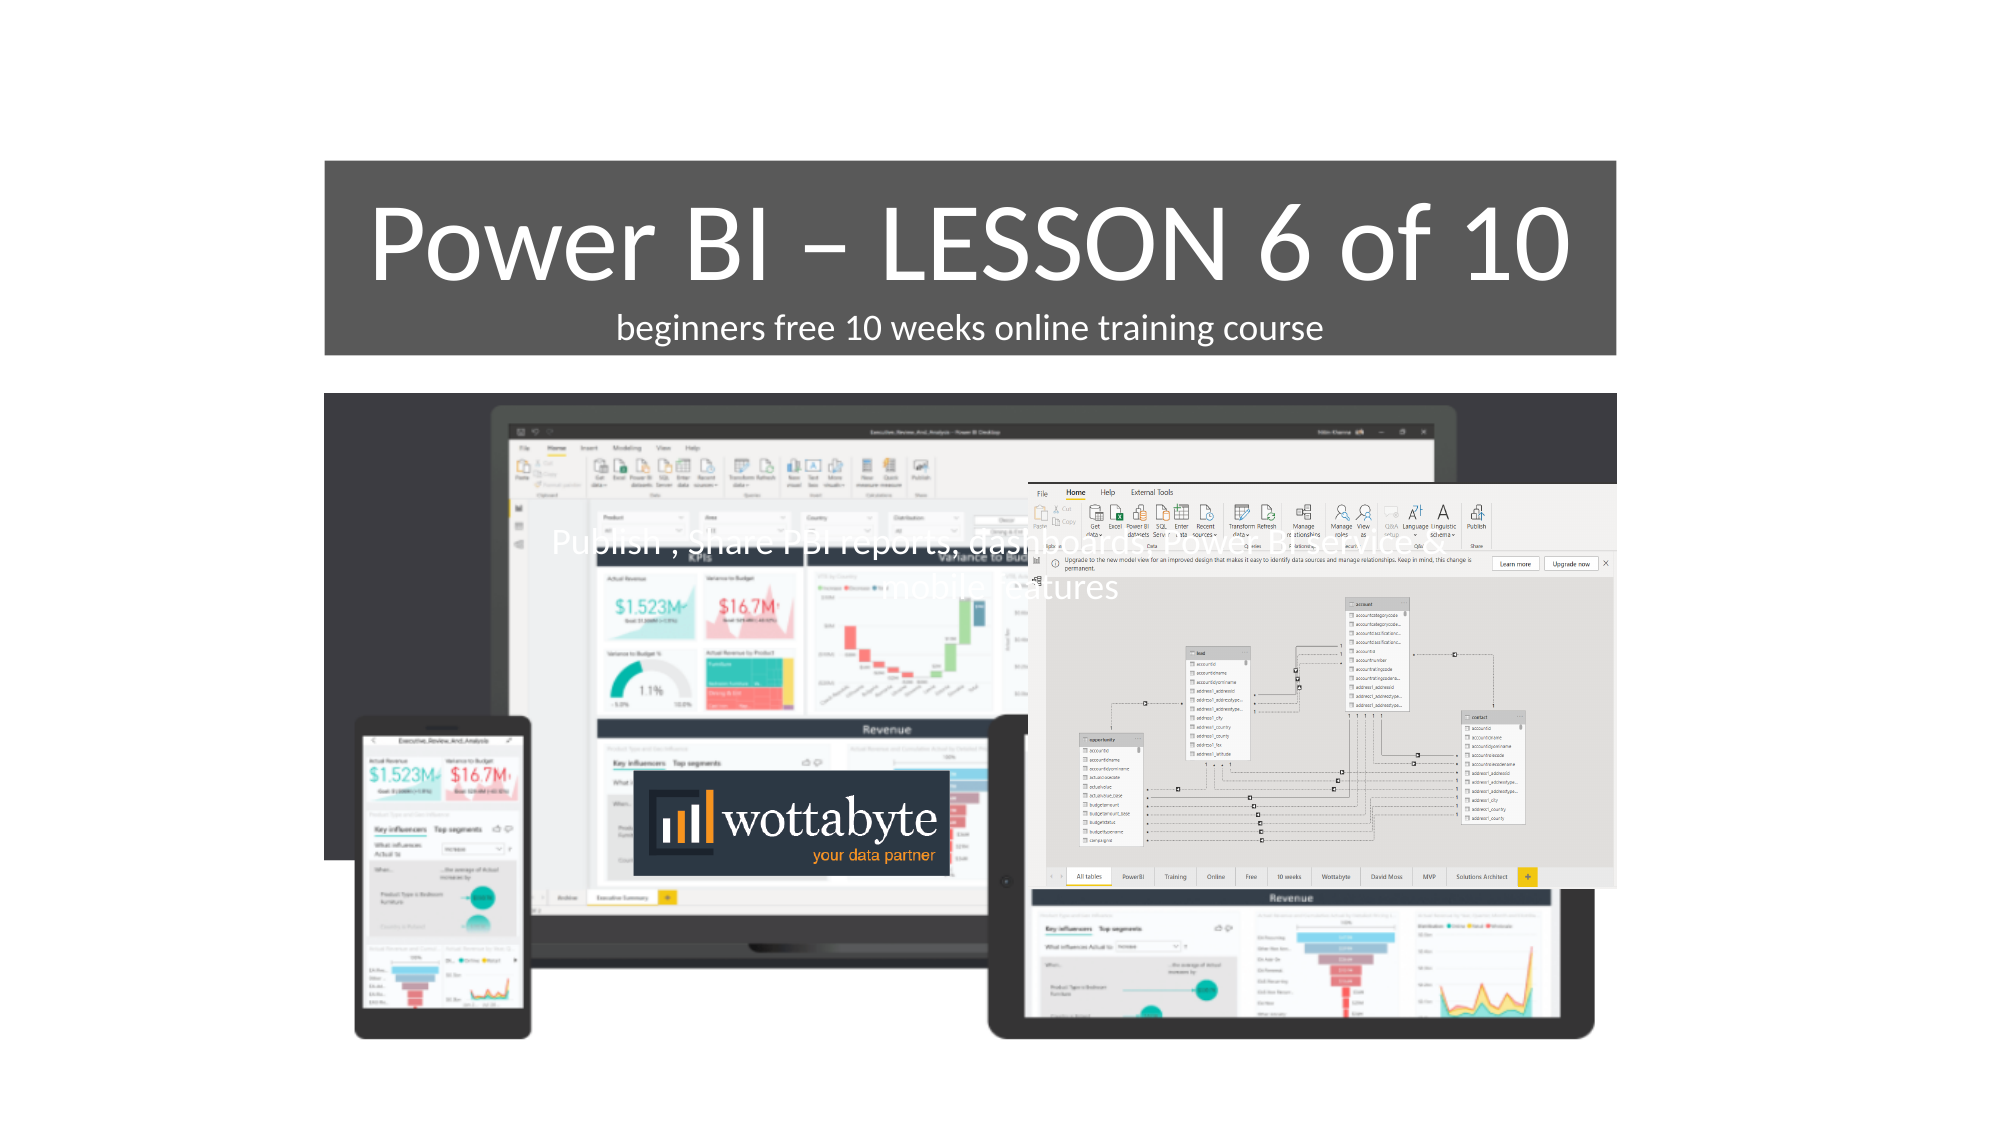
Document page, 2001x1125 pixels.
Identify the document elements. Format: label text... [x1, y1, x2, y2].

picture [324, 393, 1617, 1049]
text_box Power BI – LESSON 6 of 10 beginners free 10 weeks online training course [324, 160, 1617, 356]
